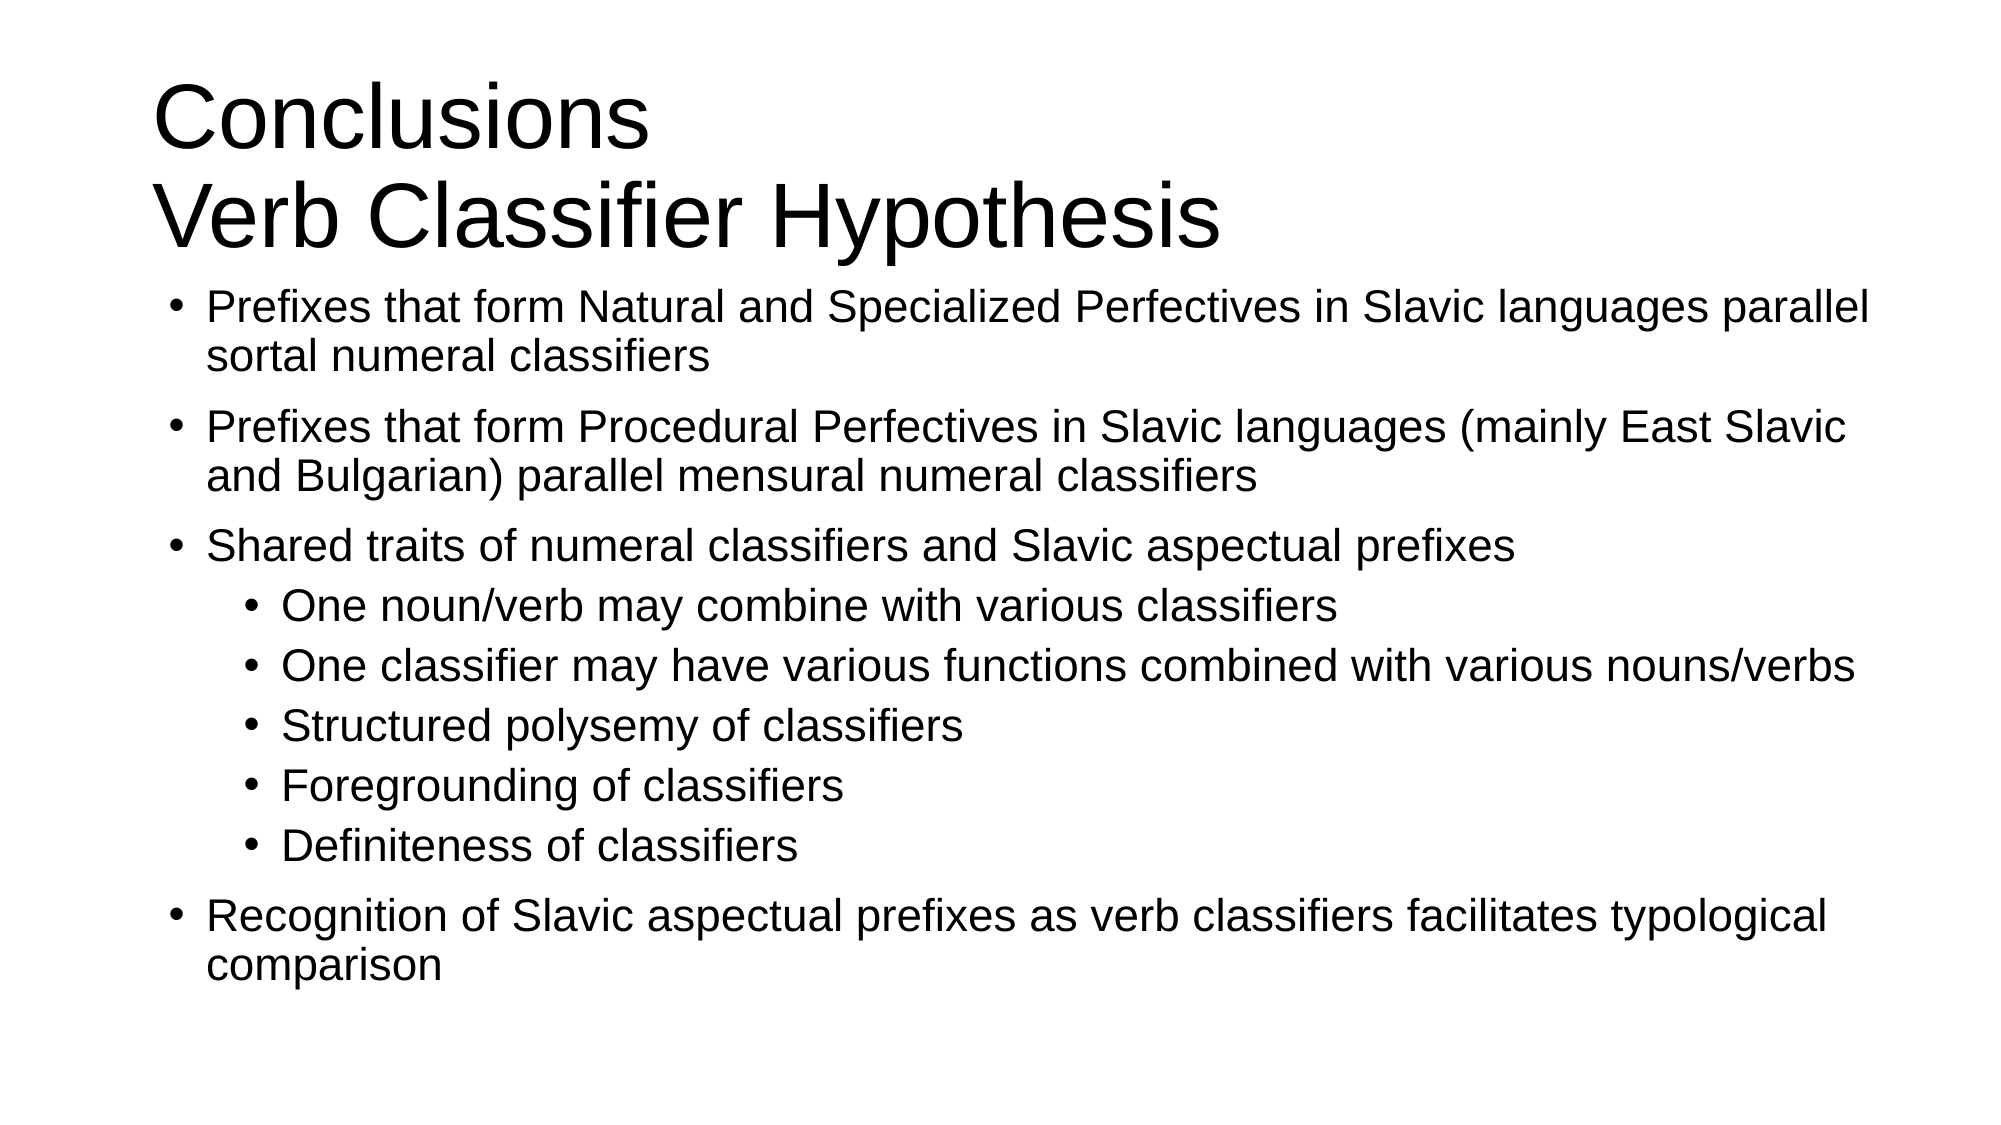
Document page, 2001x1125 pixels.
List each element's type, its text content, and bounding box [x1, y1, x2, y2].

title Conclusions Verb Classifier Hypothesis [137, 59, 1863, 278]
list Prefixes that form Natural and Specialized Perfectives in Slavic languages parallel sortal numeral classifiers Prefixes that form Procedural Perfectives in Slavic languages (mainly East Slavic and Bulgarian) parallel mensural numeral classifiers Shared traits of numeral classifiers and Slavic aspectual prefixes One noun/verb may combine with various classifiers One classifier may have various functions combined with various nouns/verbs Structured polysemy of classifiers Foregrounding of classifiers Definiteness of classifiers Recognition of Slavic aspectual prefixes as verb classifiers facilitates typological comparison [153, 275, 1902, 1060]
